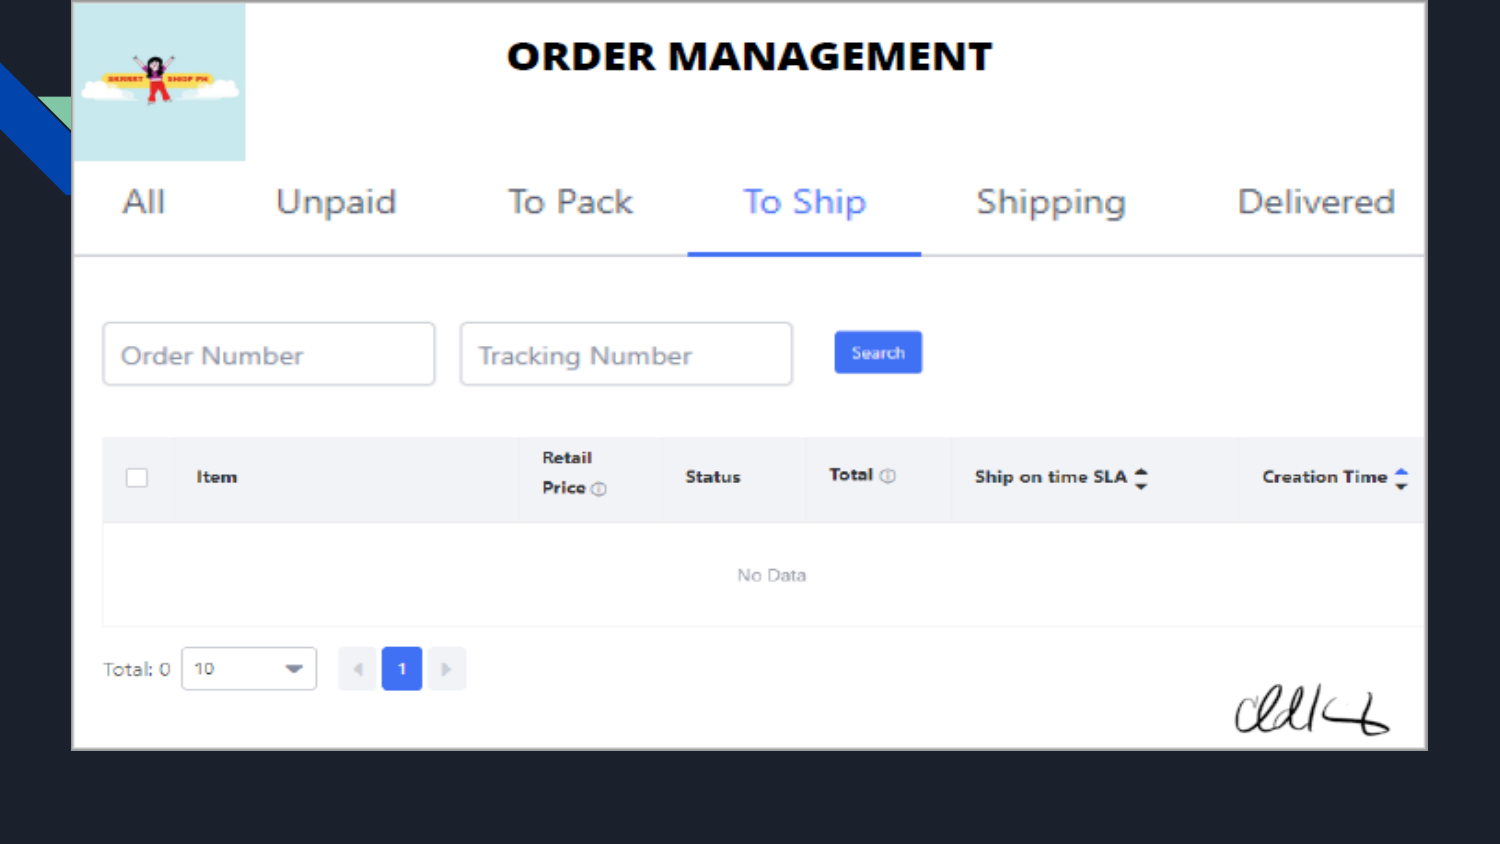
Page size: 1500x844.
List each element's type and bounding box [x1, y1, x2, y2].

picture [71, 0, 1429, 751]
